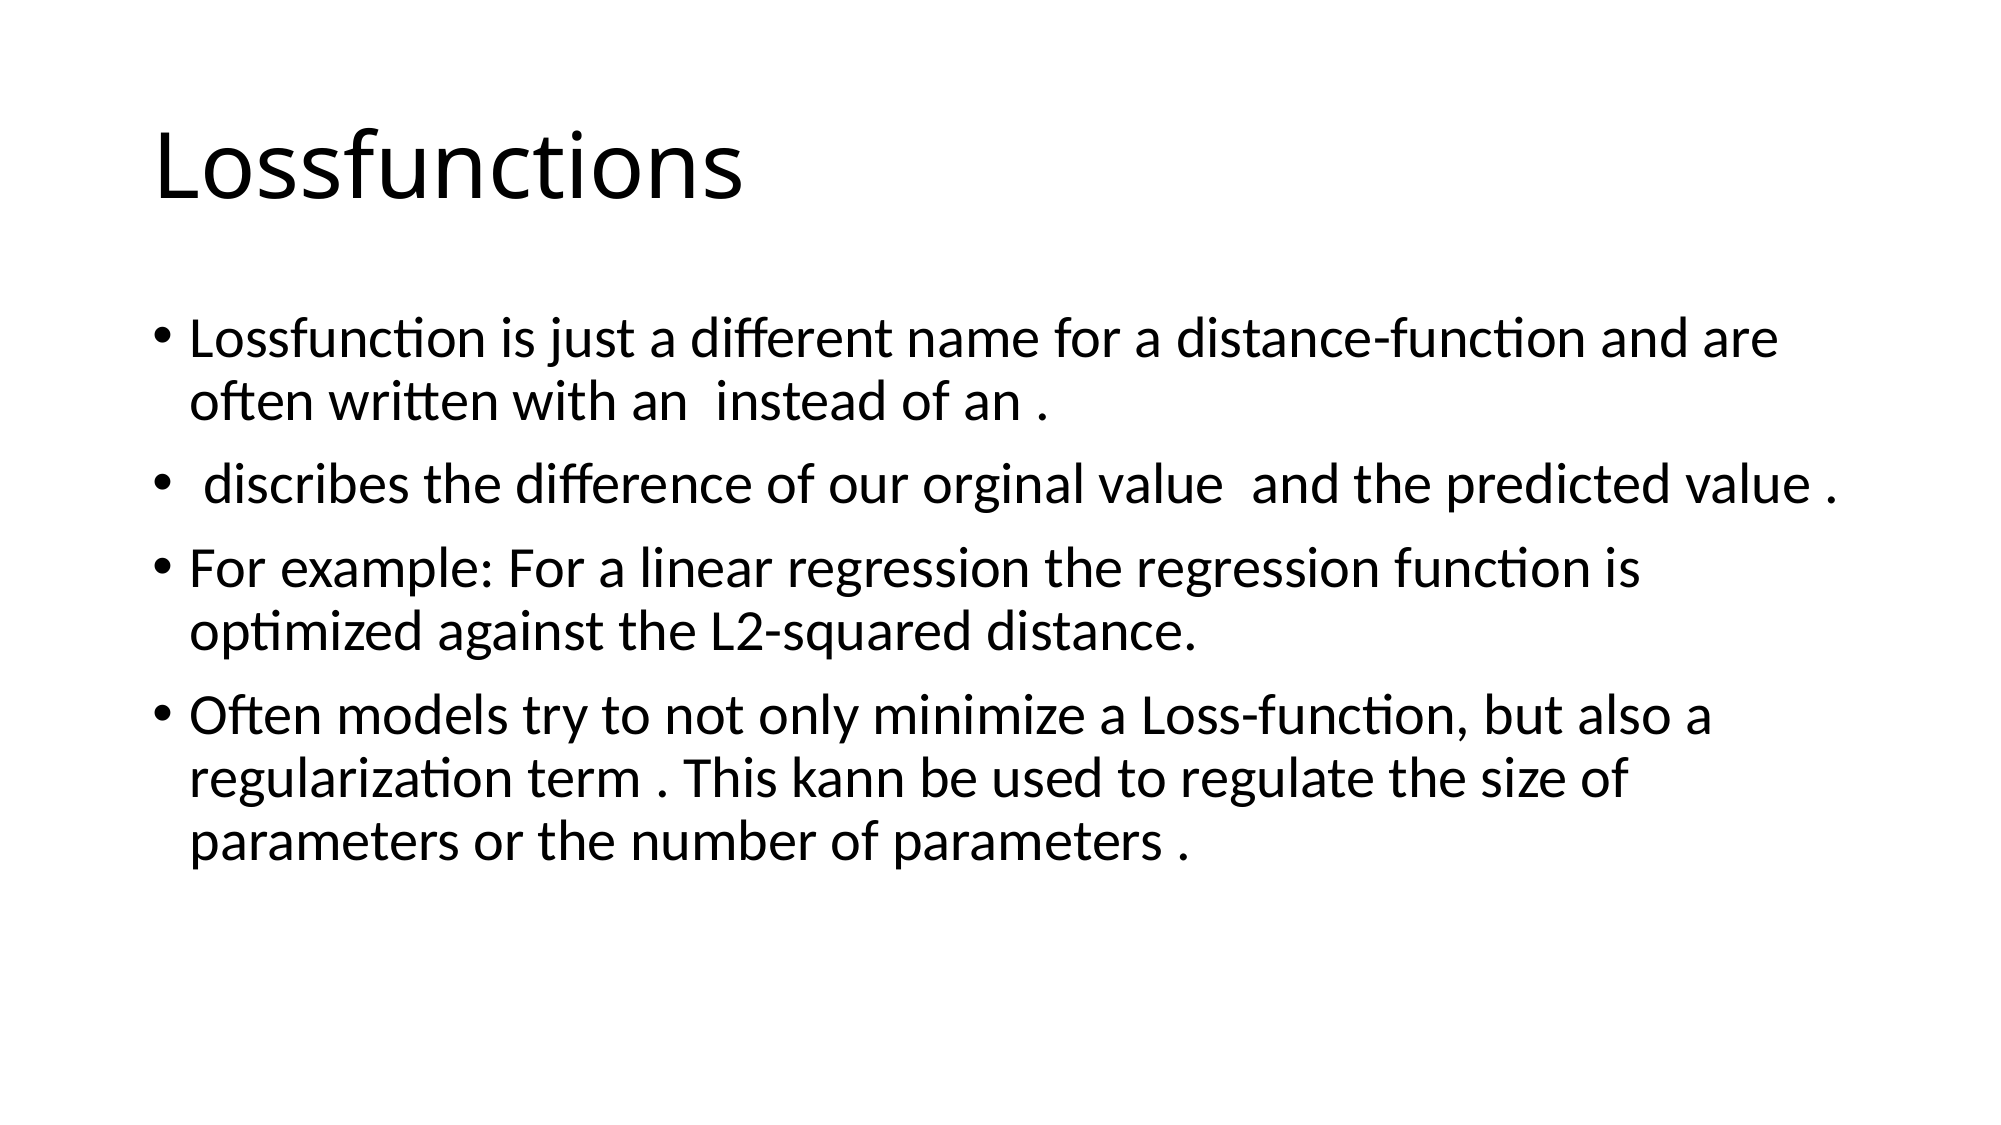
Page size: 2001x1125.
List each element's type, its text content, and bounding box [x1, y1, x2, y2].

title Lossfunctions [137, 59, 1863, 278]
